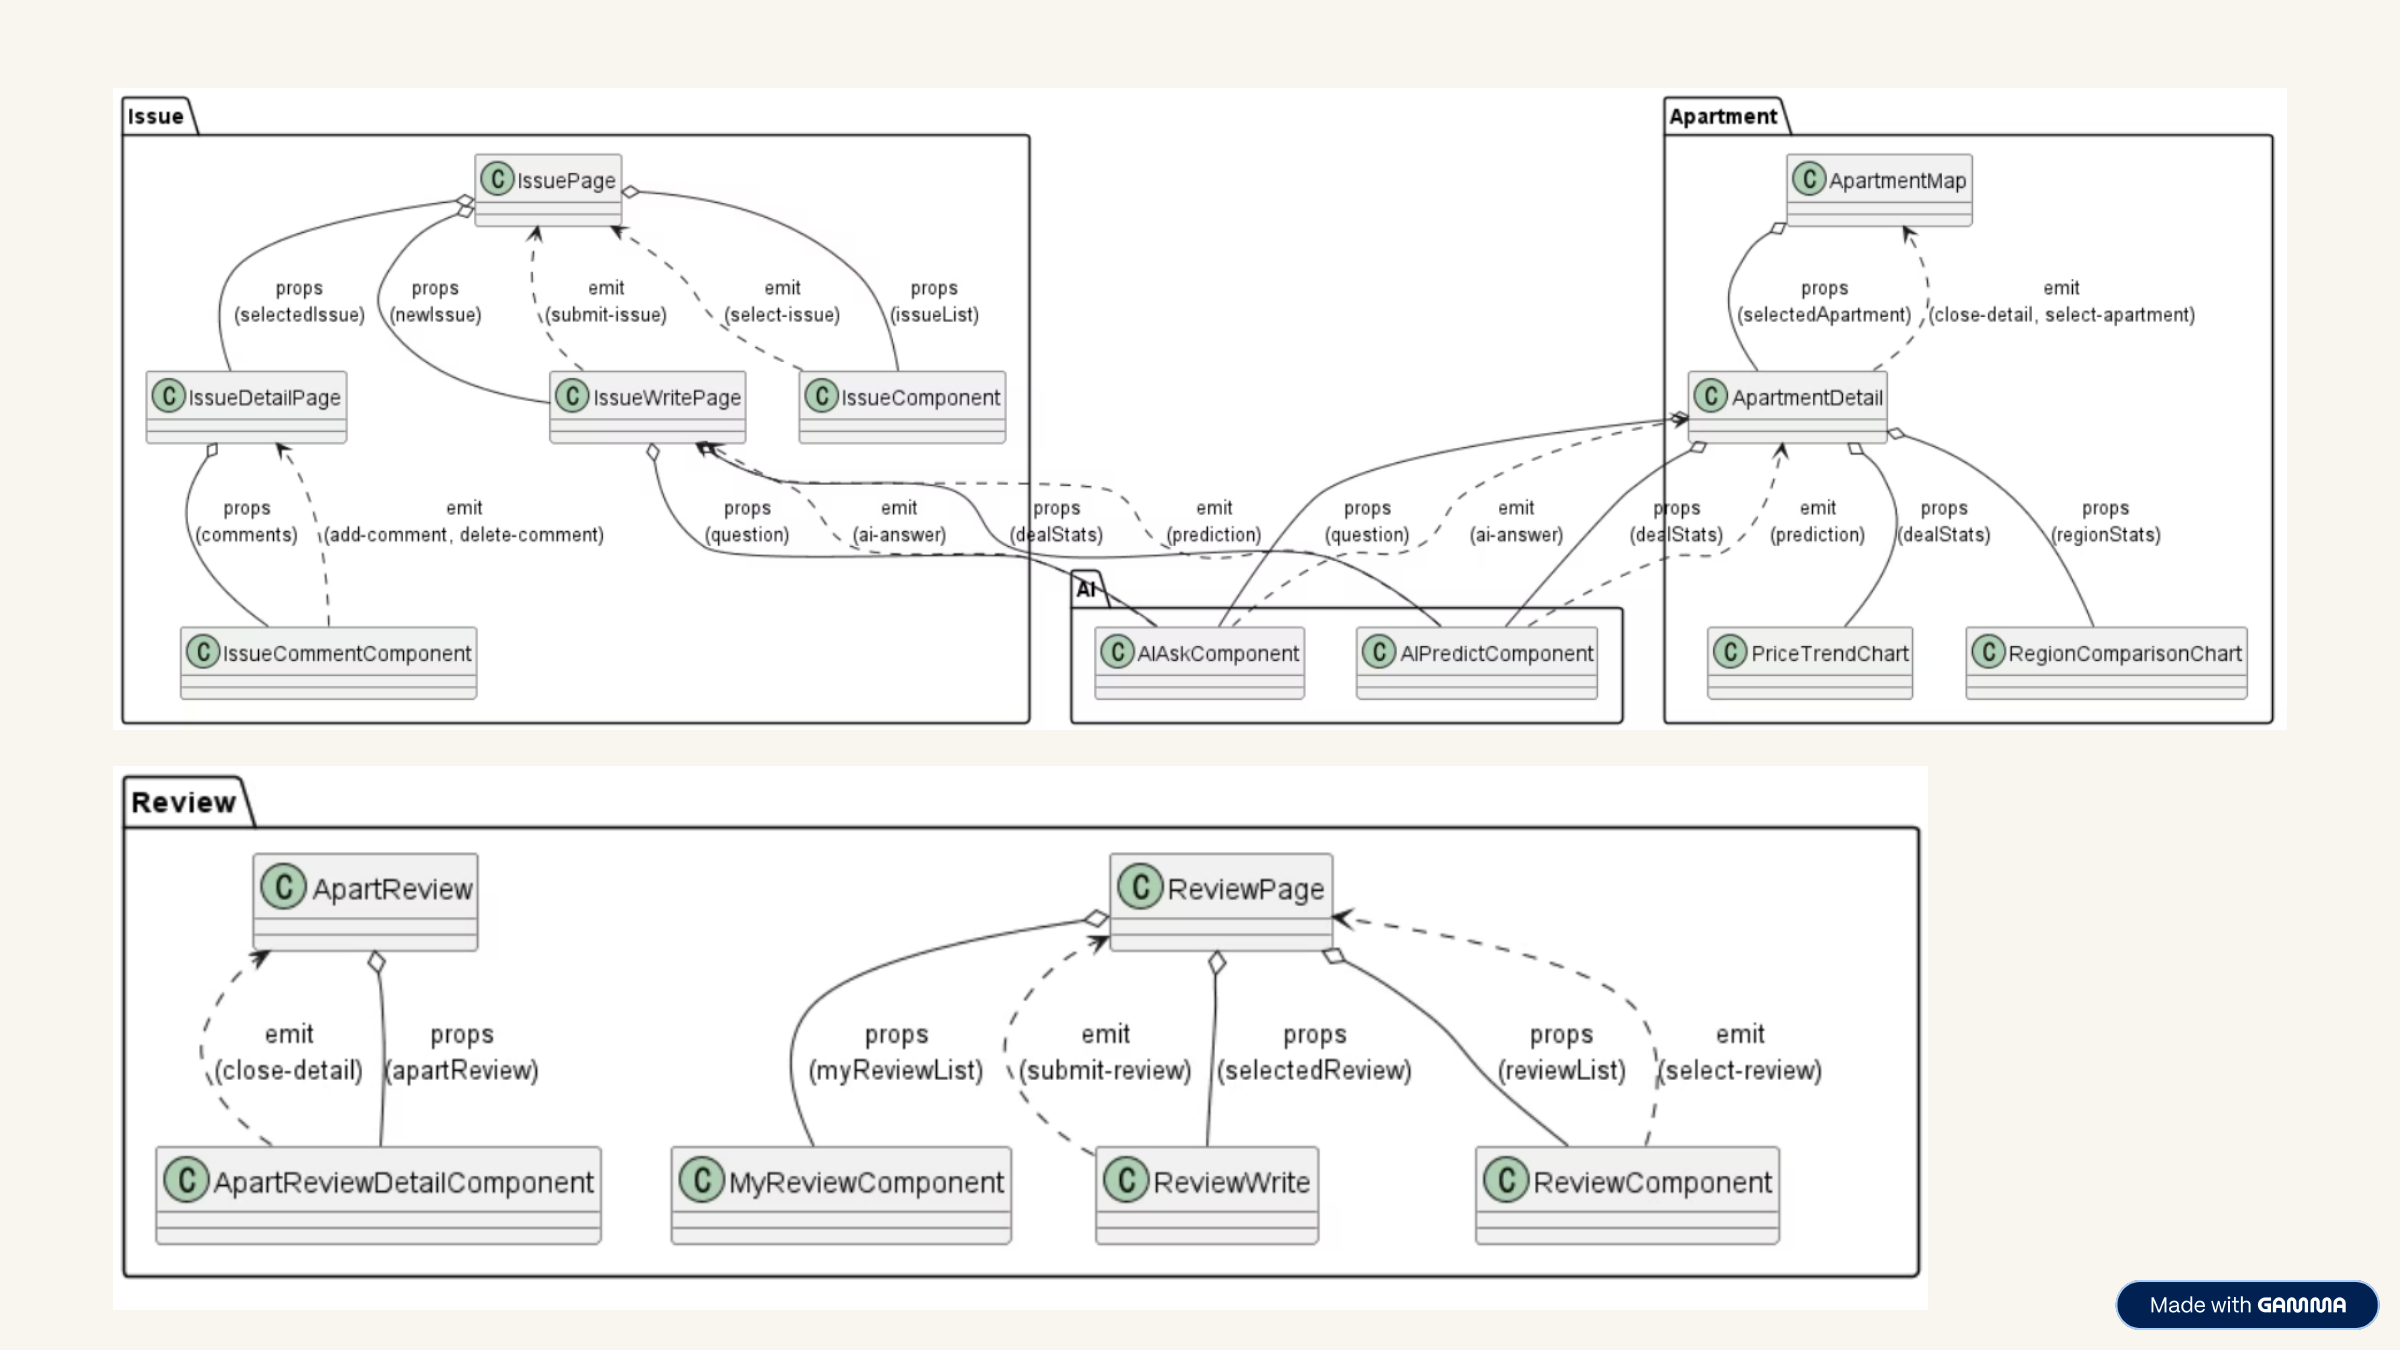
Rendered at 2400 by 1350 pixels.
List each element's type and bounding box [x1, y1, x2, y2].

picture [2106, 1271, 2389, 1339]
picture [113, 766, 1928, 1310]
picture [113, 88, 2287, 730]
